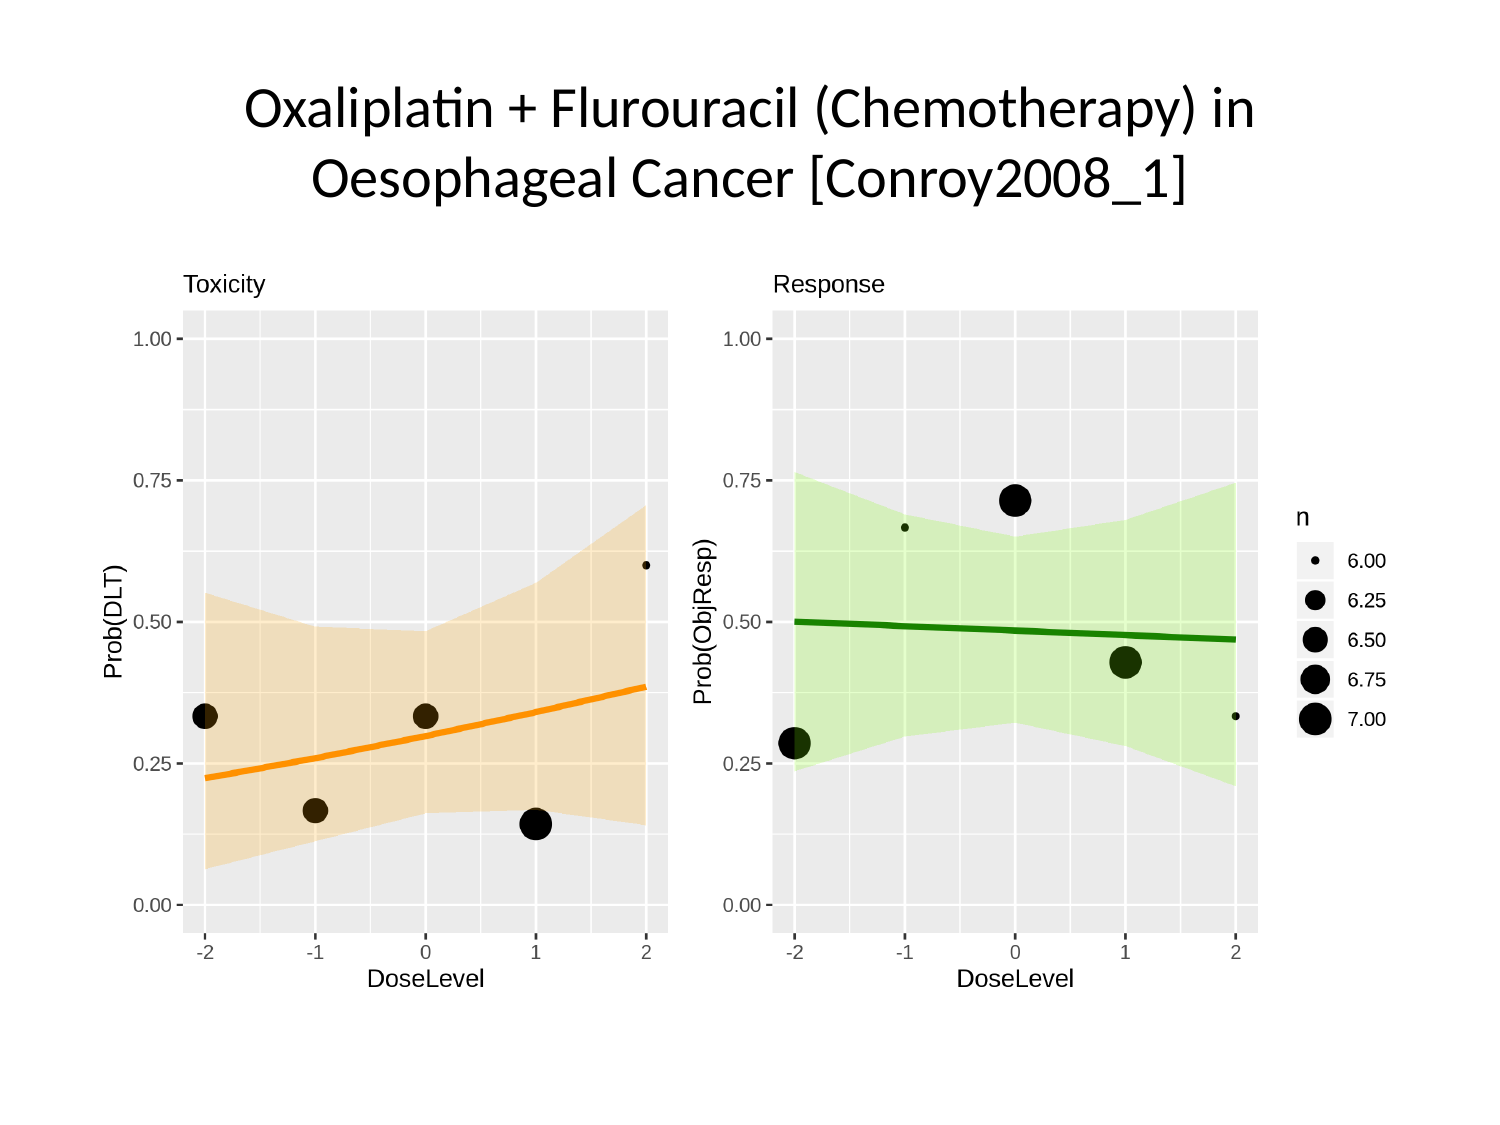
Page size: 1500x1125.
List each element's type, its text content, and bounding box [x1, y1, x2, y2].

title Oxaliplatin + Flurouracil (Chemotherapy) in Oesophageal Cancer [Conroy2008_1] [75, 45, 1425, 233]
picture [91, 262, 1411, 1005]
